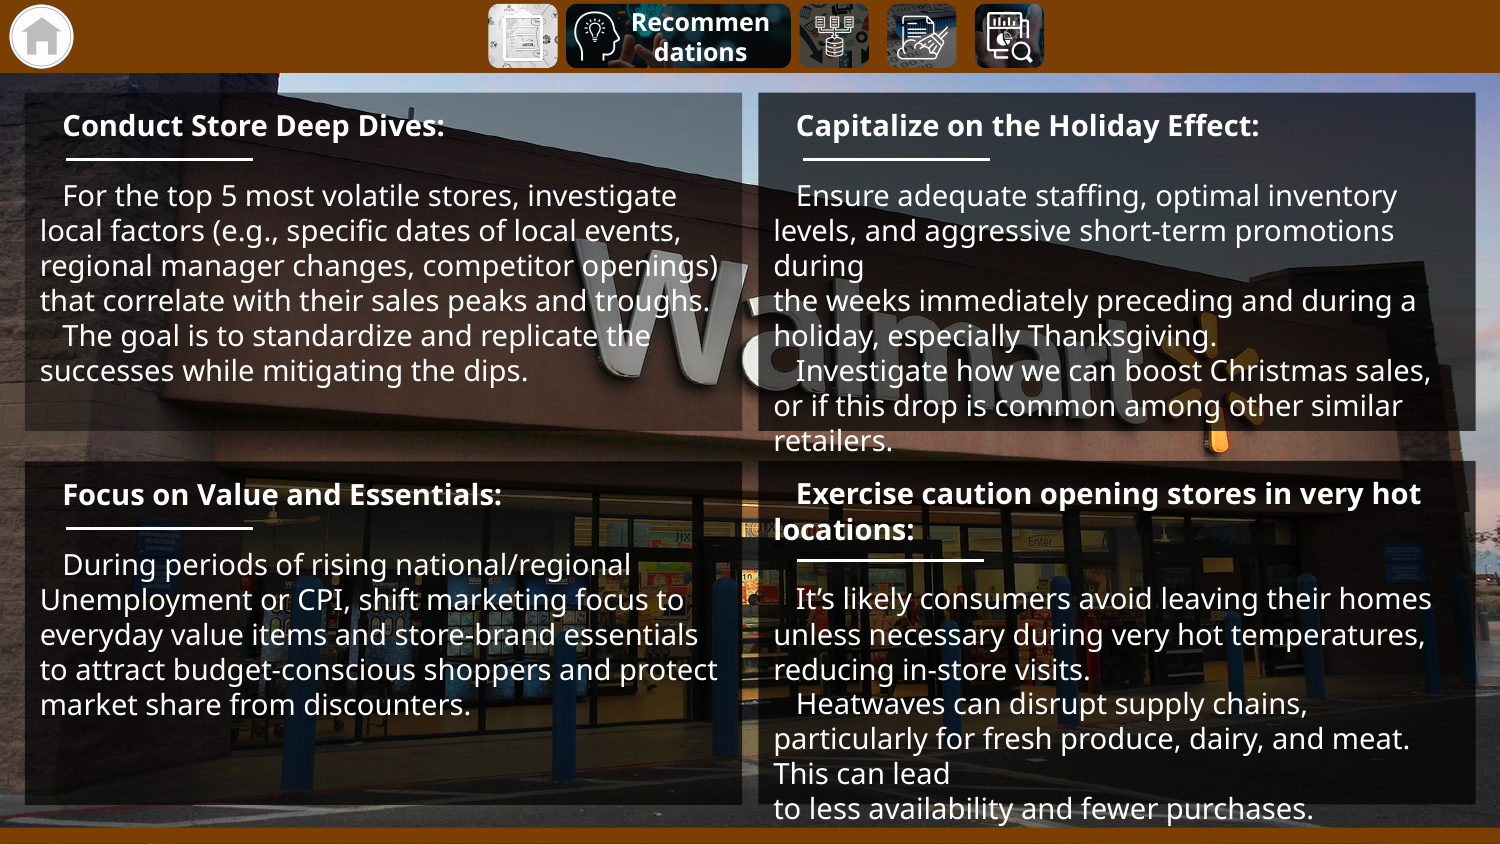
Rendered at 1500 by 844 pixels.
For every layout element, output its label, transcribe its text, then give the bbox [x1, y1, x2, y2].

text_box Focus on Value and Essentials: During periods of rising national/regional Unemployment or CPI, shift marketing focus to everyday value items and store-brand essentials to attract budget-conscious shoppers and protect market share from discounters. [24, 461, 743, 805]
picture [0, 74, 1500, 827]
text_box Conduct Store Deep Dives: For the top 5 most volatile stores, investigate local factors (e.g., specific dates of local events, regional manager changes, competitor openings) that correlate with their sales peaks and troughs. The goal is to standardize and replicate the successes while mitigating the dips. [24, 92, 743, 431]
text_box Capitalize on the Holiday Effect: Ensure adequate staffing, optimal inventory levels, and aggressive short-term promotions during the weeks immediately preceding and during a holiday, especially Thanksgiving. Investigate how we can boost Christmas sales, or if this drop is common among other similar retailers. [758, 92, 1476, 431]
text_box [0, 0, 1500, 74]
text_box Exercise caution opening stores in very hot locations: It’s likely consumers avoid leaving their homes unless necessary during very hot temperatures, reducing in-store visits. Heatwaves can disrupt supply chains, particularly for fresh produce, dairy, and meat. This can lead to less availability and fewer purchases. [758, 460, 1476, 805]
